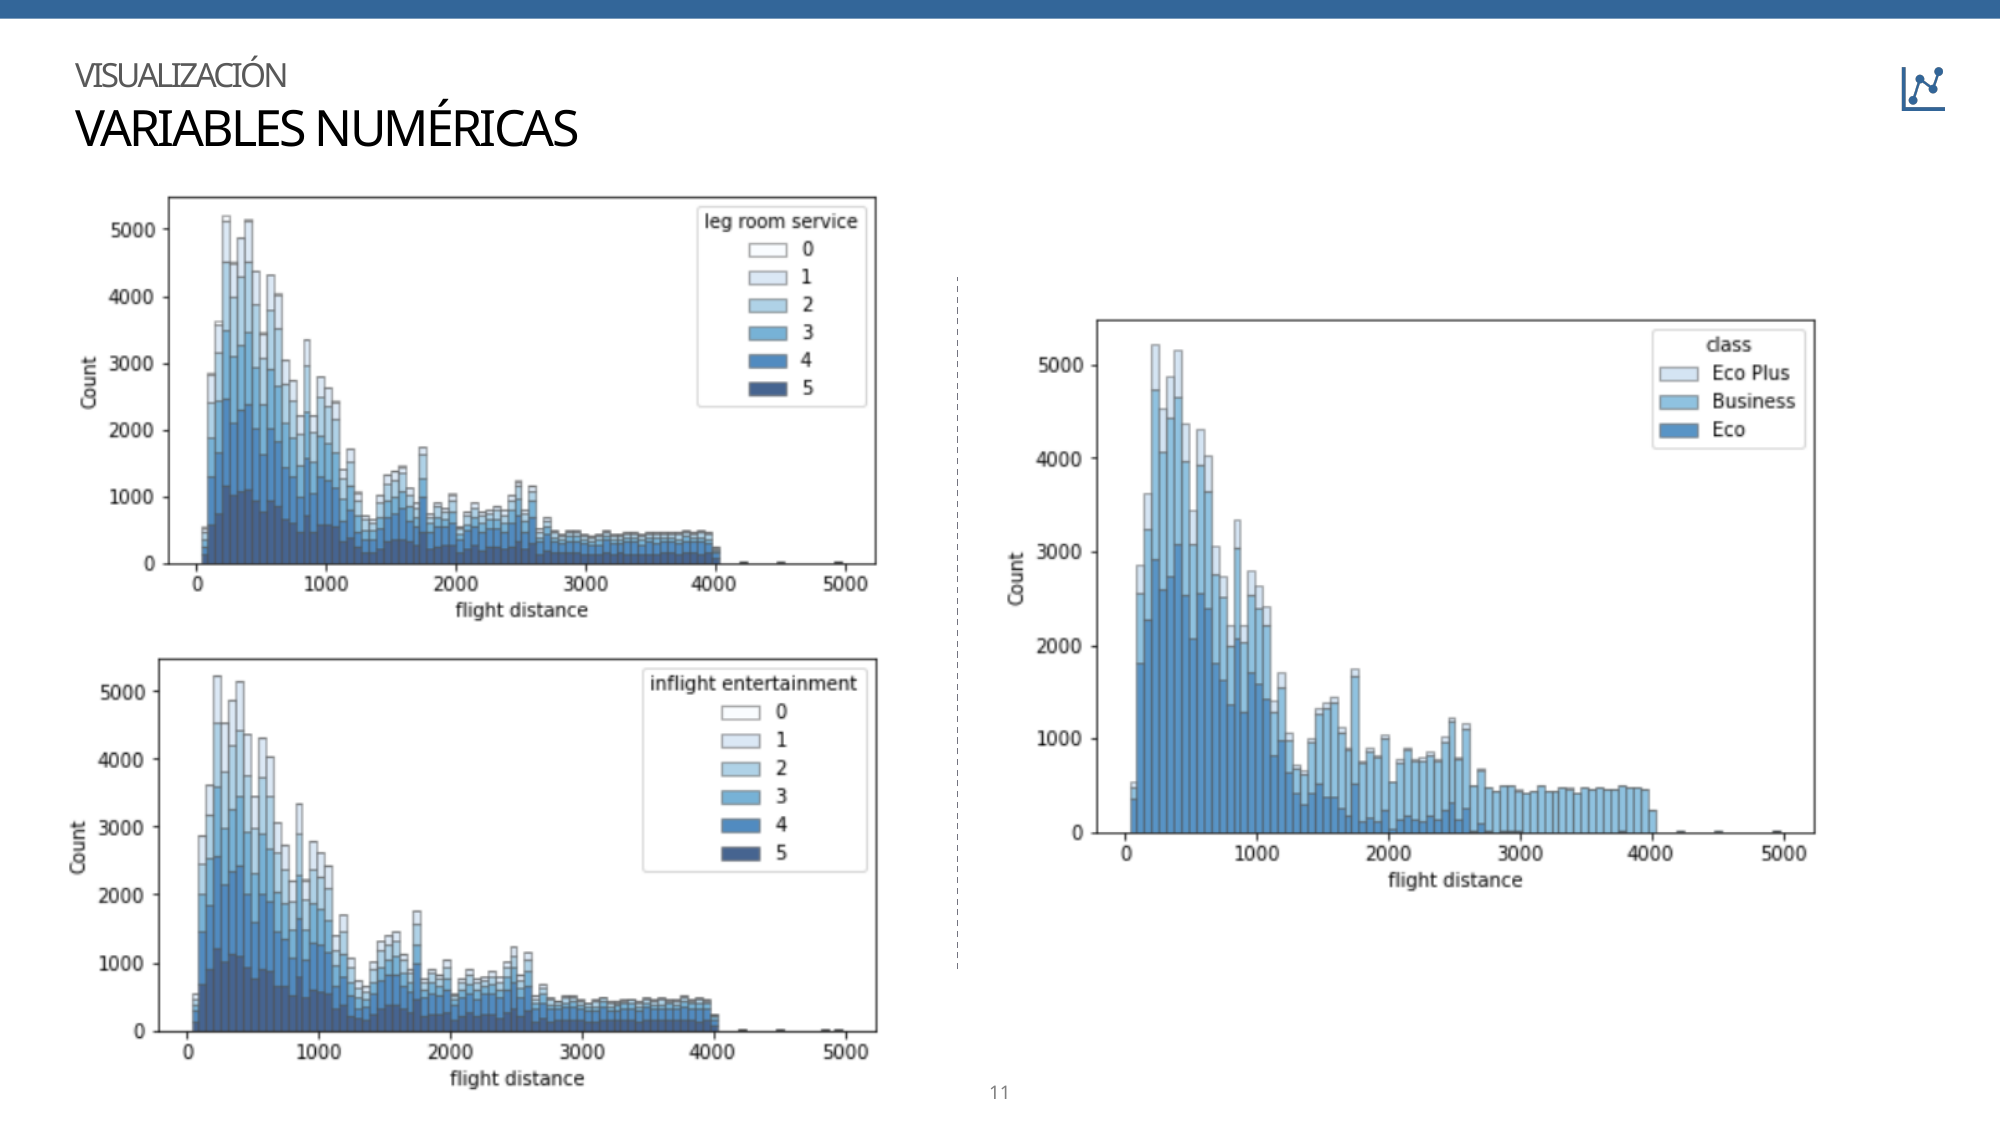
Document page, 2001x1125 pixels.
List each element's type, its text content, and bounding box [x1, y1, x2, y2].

list VARIABLES NUMÉRICAS [75, 97, 1924, 231]
list VISUALIZACIÓN [75, 48, 1924, 97]
picture [1893, 59, 1954, 120]
picture [56, 185, 915, 1100]
picture [991, 297, 1850, 911]
